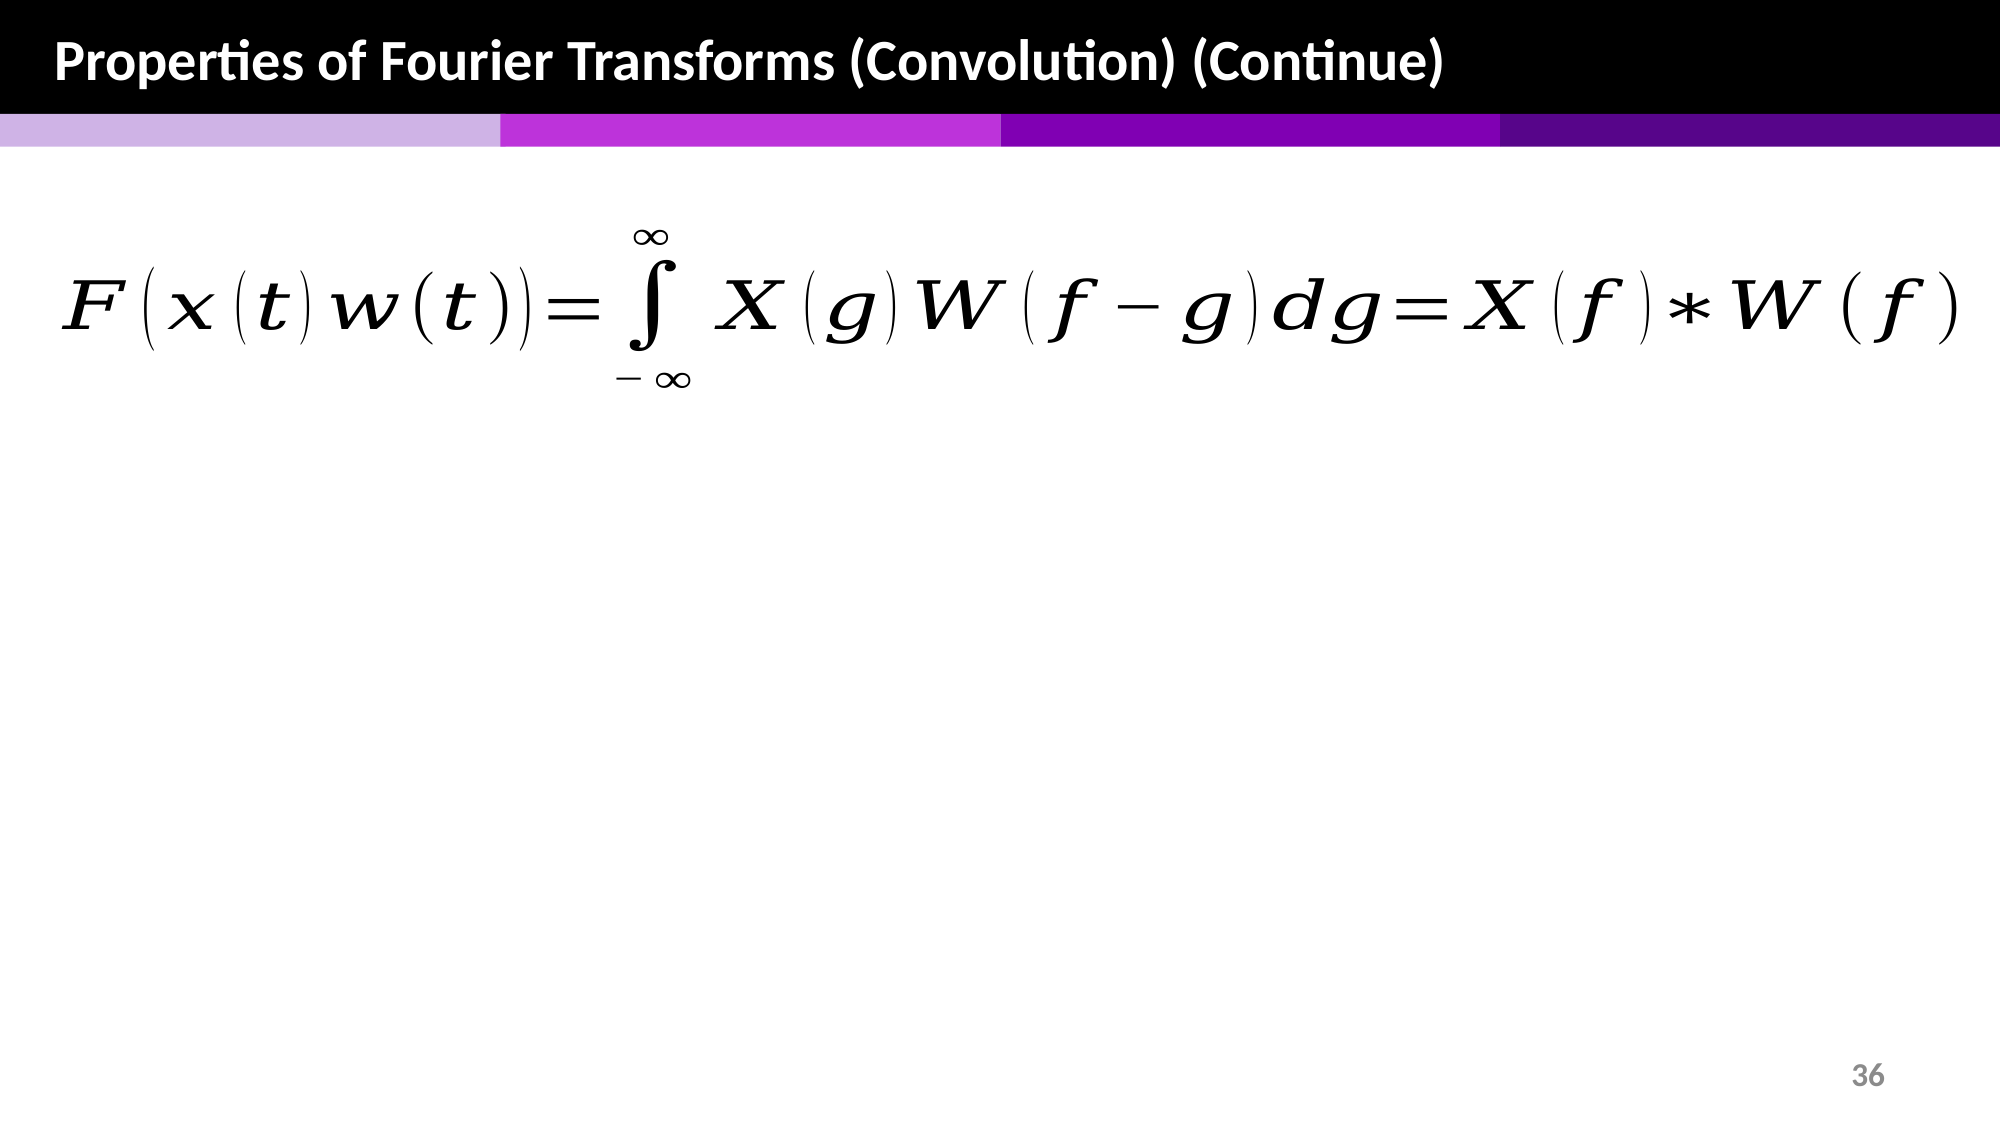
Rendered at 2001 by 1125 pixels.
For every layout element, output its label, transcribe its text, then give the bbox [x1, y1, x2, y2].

list Properties of Fourier Transforms (Convolution) (Continue) [39, 1, 1964, 114]
